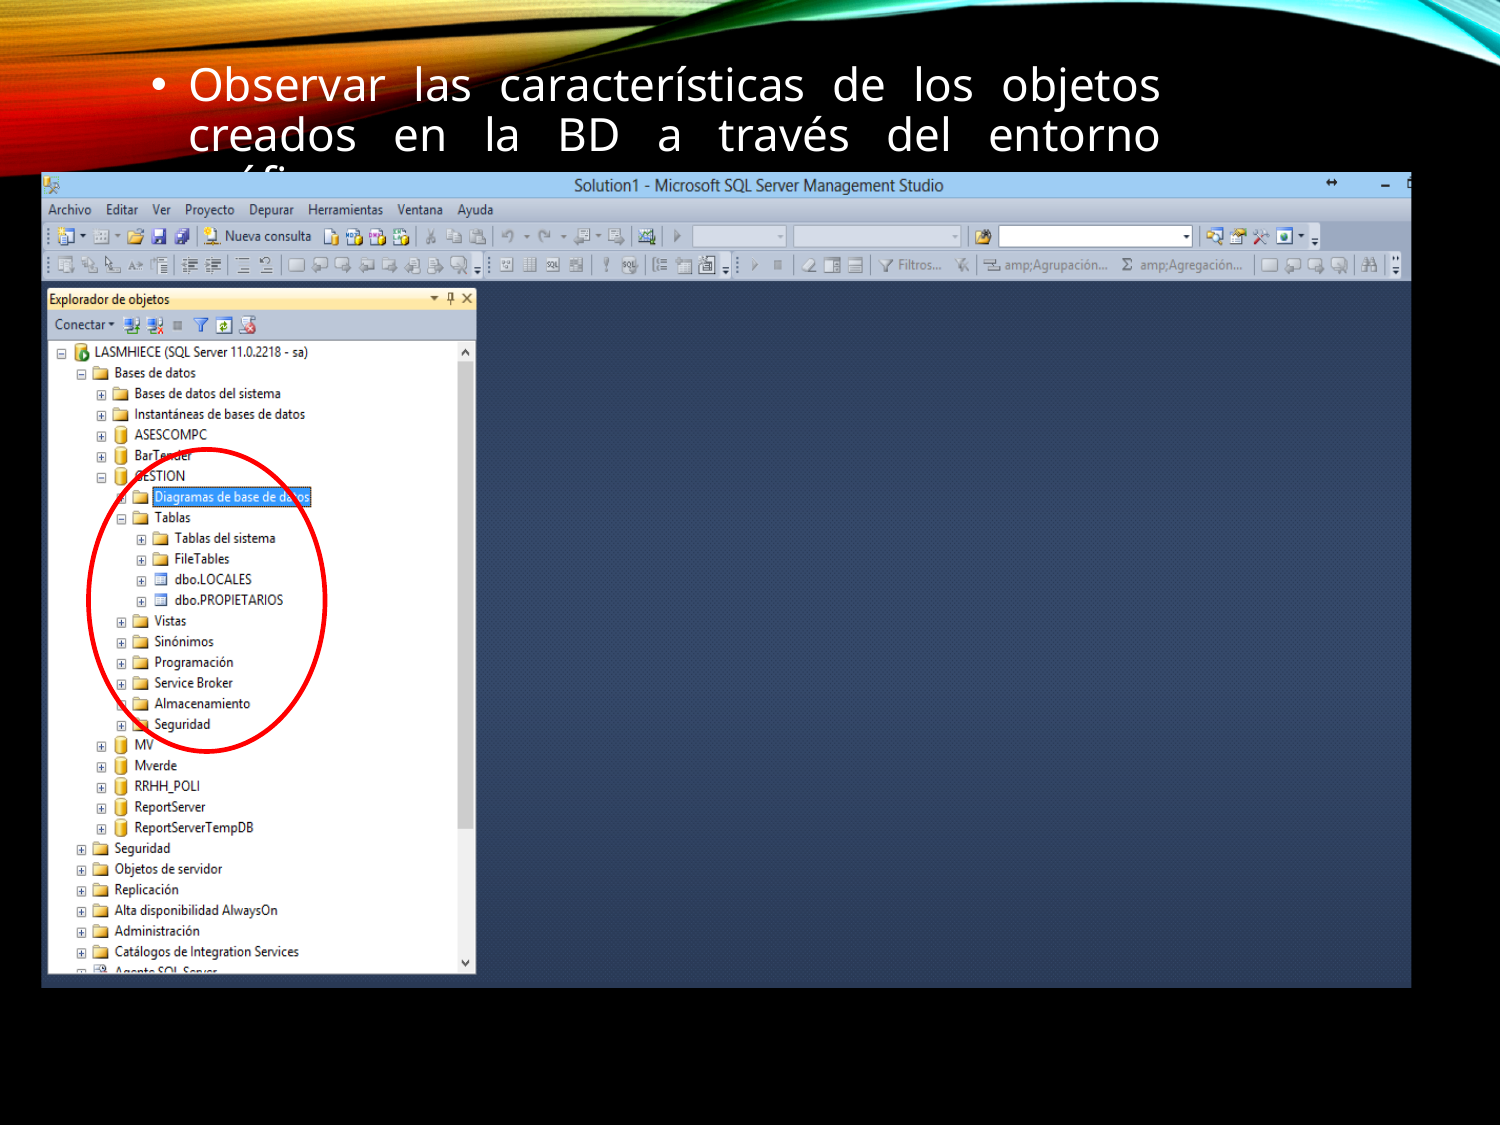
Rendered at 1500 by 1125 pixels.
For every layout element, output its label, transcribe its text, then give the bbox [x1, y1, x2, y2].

list Observar las características de los objetos creados en la BD a través del entorno gráfico. [135, 54, 1178, 171]
picture [0, 0, 1500, 988]
